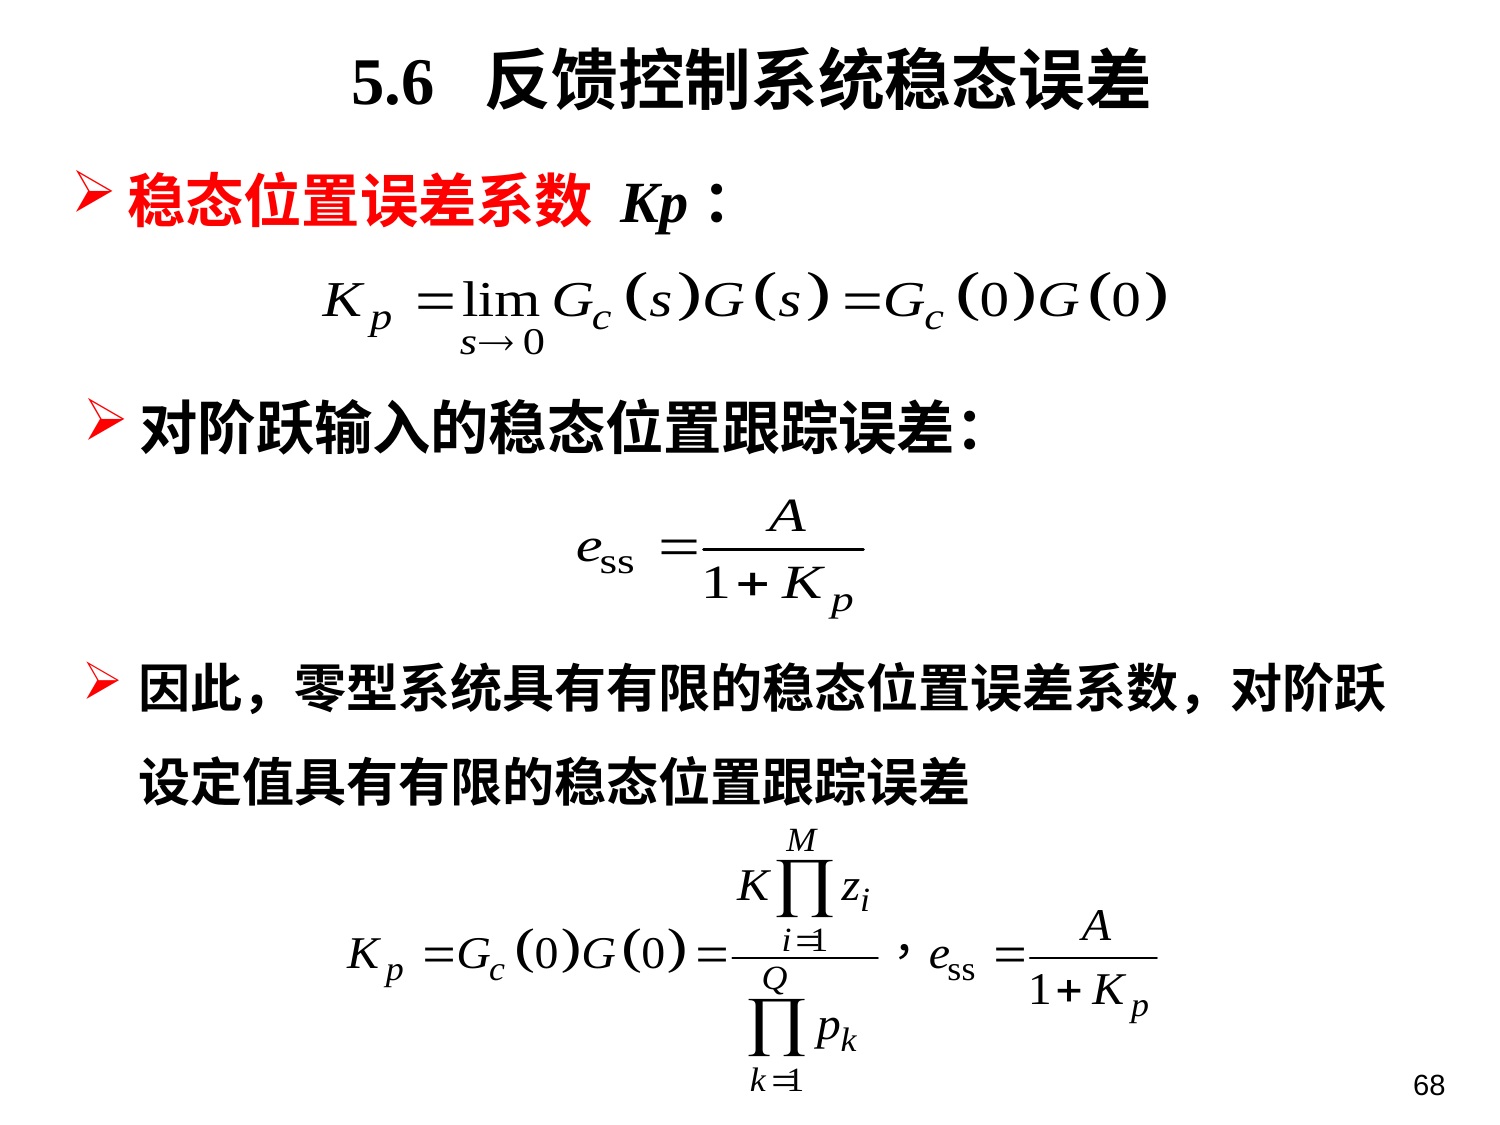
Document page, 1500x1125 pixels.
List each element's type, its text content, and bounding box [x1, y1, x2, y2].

list 稳态位置误差系数 Kp： [55, 156, 1332, 251]
text_box 68 [1376, 1058, 1461, 1105]
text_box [567, 485, 875, 629]
text_box 因此，零型系统具有有限的稳态位置误差系数，对阶跃设定值具有有限的稳态位置跟踪误差 [67, 616, 1419, 818]
text_box 对阶跃输入的稳态位置跟踪误差： [68, 383, 1112, 479]
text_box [338, 817, 1166, 1102]
text_box 5.6 反馈控制系统稳态误差 [76, 30, 1427, 126]
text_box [311, 262, 1175, 367]
